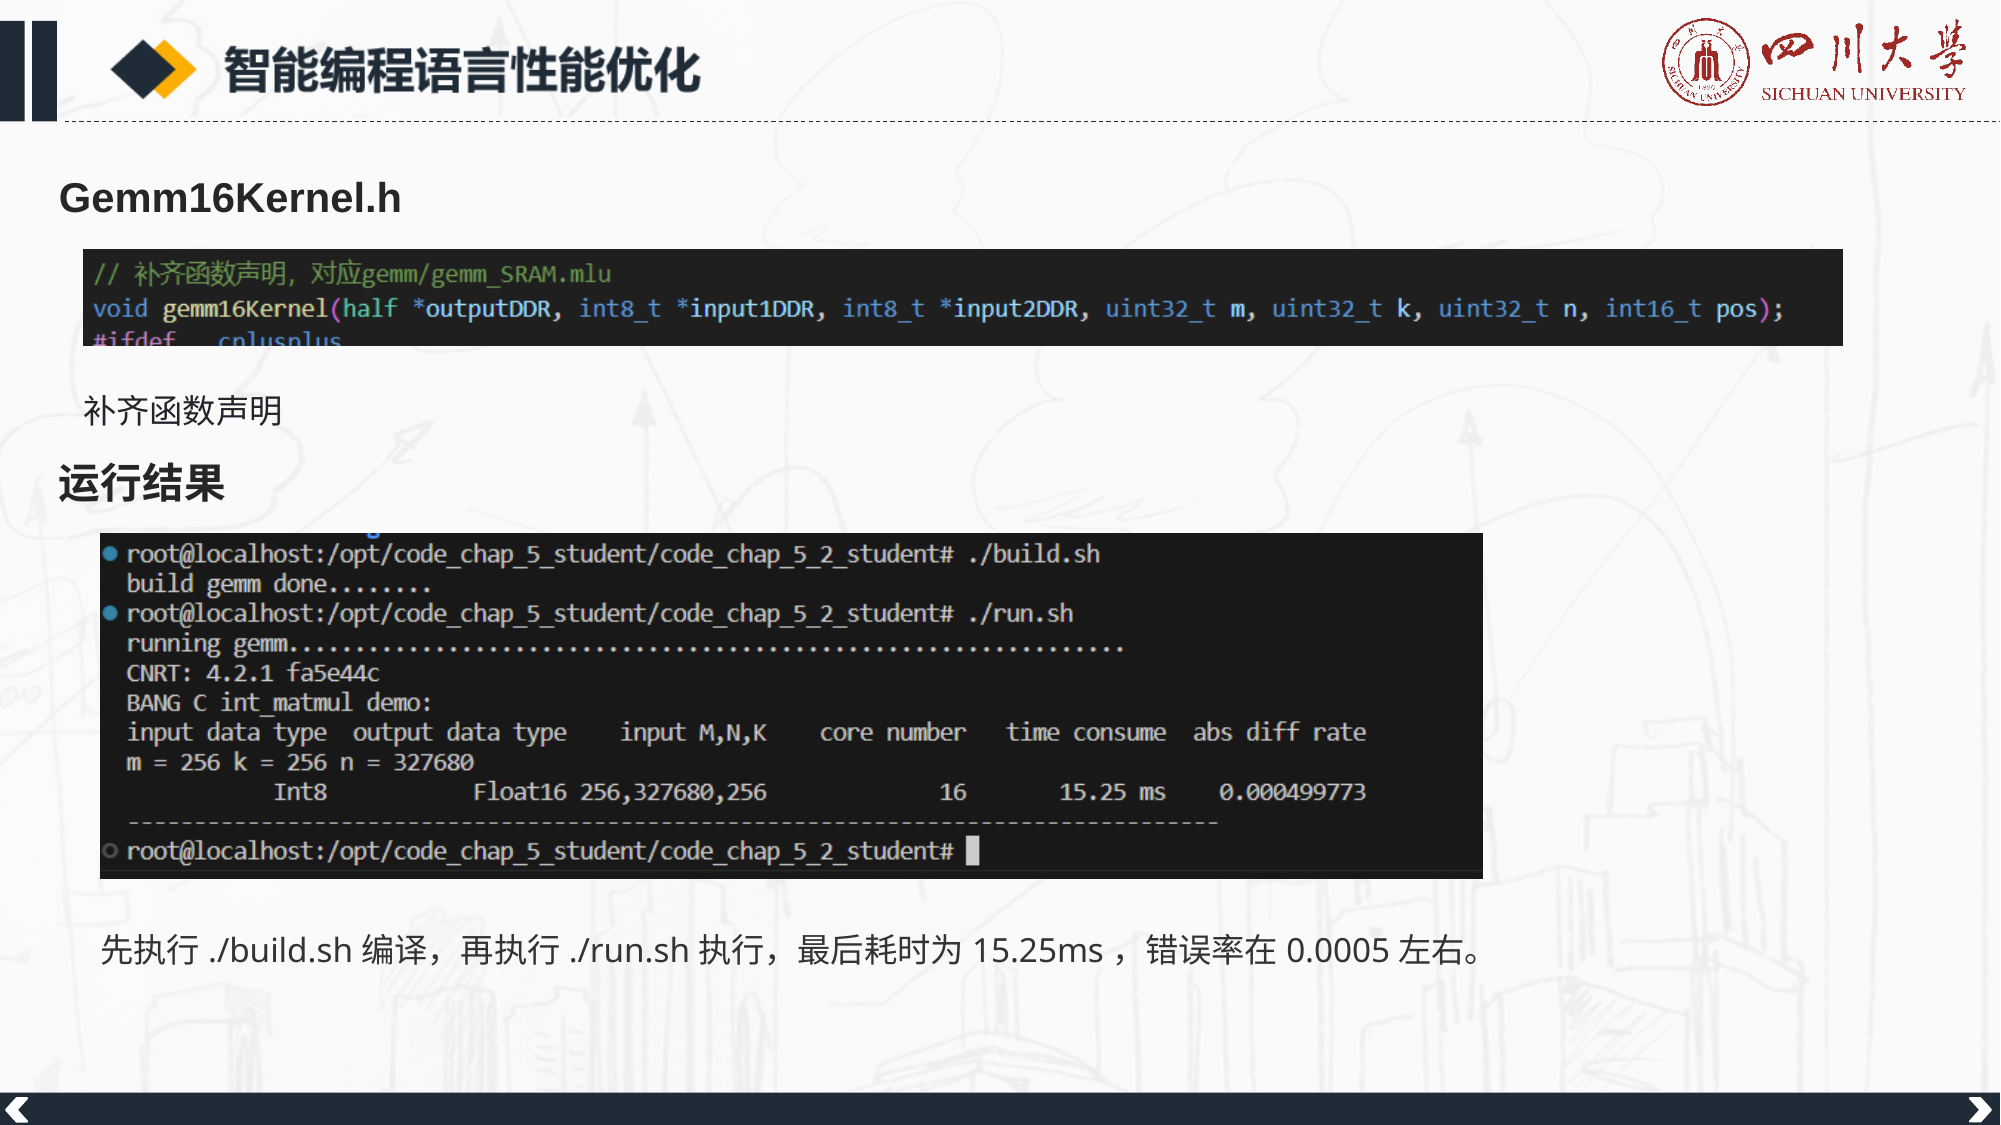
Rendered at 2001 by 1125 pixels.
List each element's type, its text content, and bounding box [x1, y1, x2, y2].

text_box 补齐函数声明 [83, 369, 1658, 430]
text_box 先执行./build.sh编译，再执行./run.sh执行，最后耗时为15.25ms，错误率在0.0005左右。 [100, 909, 1491, 970]
picture [100, 533, 1483, 879]
text_box 运行结果 [58, 446, 611, 507]
picture [83, 249, 1843, 347]
text_box Gemm16Kernel.h [58, 160, 611, 221]
picture [58, 0, 747, 117]
picture [1662, 18, 1966, 106]
